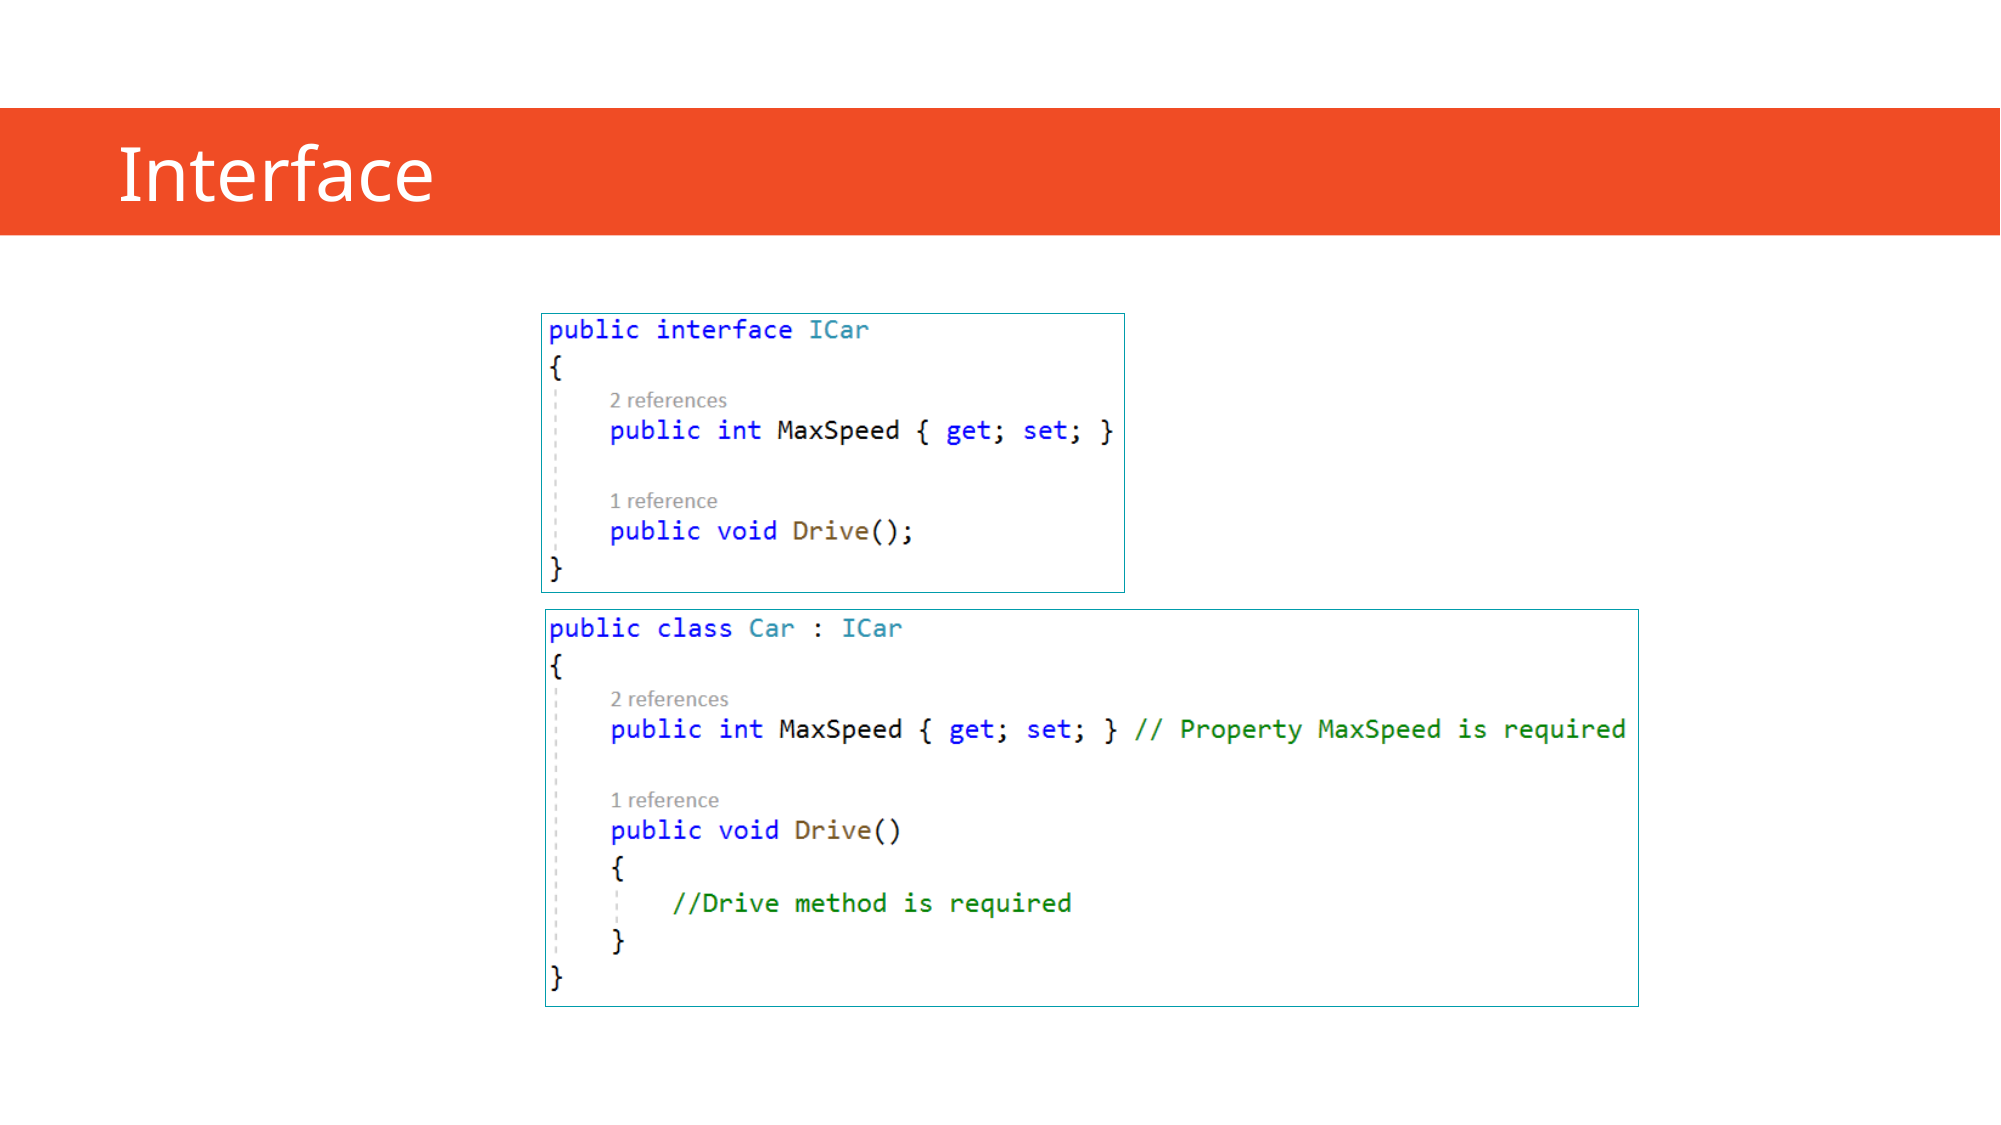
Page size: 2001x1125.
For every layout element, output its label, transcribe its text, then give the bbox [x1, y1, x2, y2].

title Interface [0, 108, 2000, 236]
picture [545, 609, 1639, 1007]
picture [541, 313, 1125, 593]
